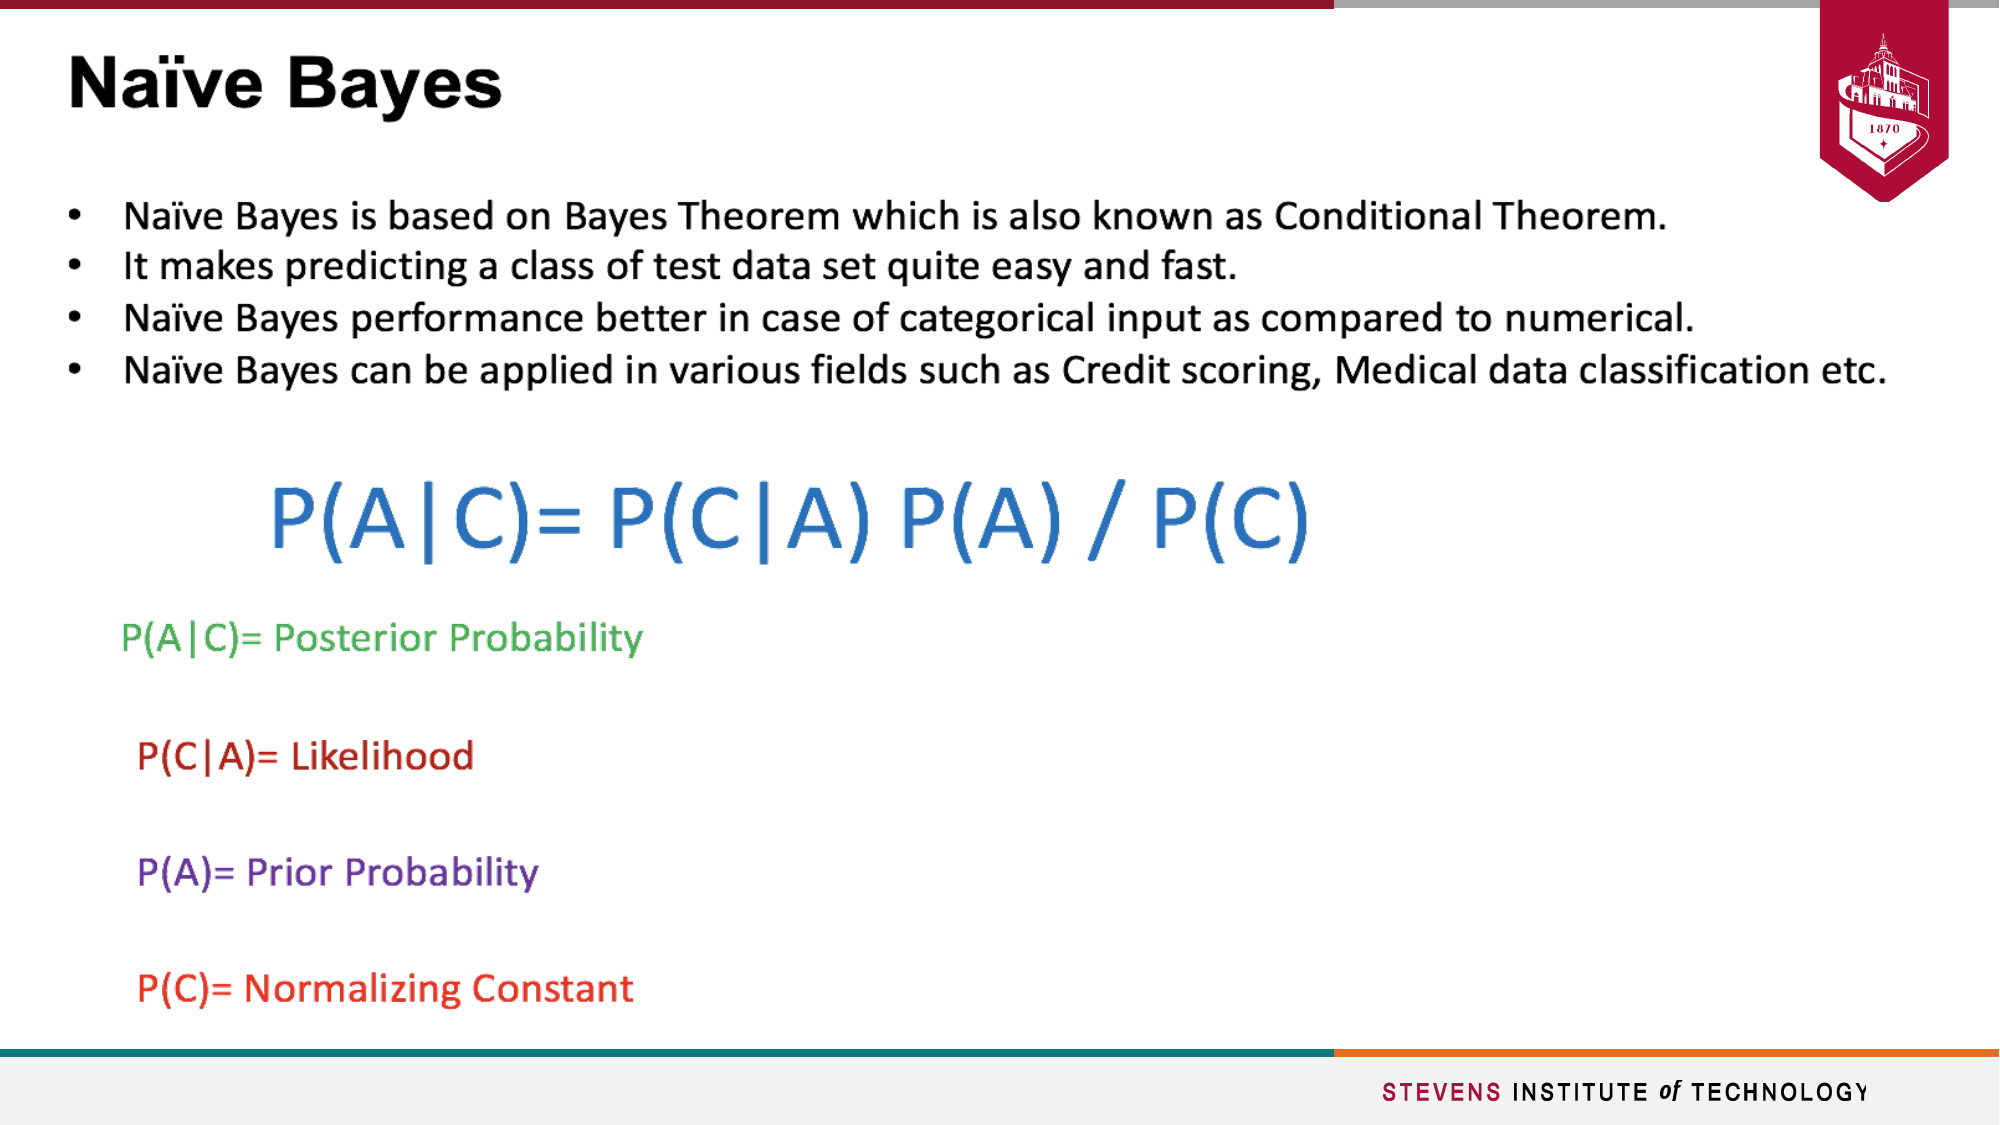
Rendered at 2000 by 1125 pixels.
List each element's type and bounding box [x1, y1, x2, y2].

picture [22, 0, 1955, 1042]
picture [1383, 1080, 1866, 1101]
